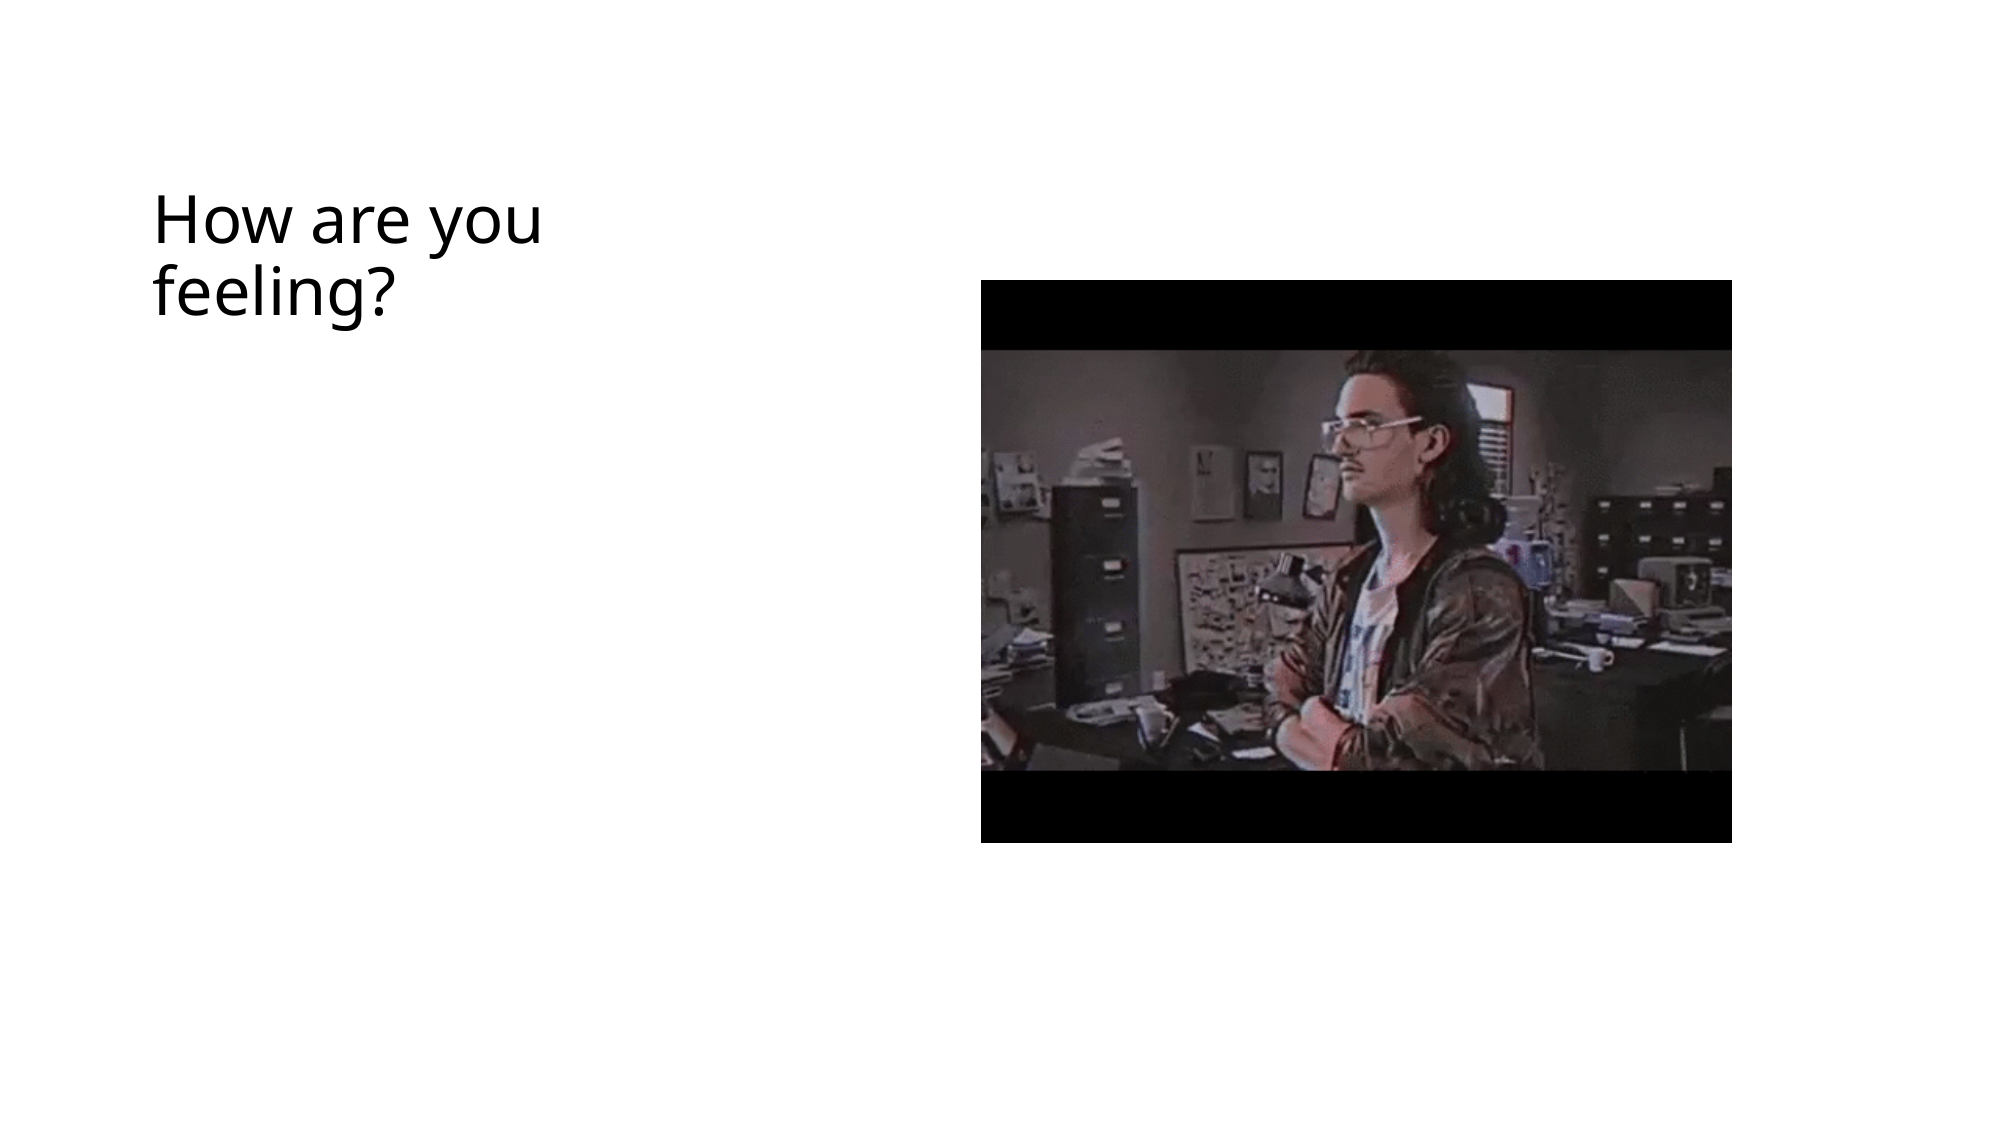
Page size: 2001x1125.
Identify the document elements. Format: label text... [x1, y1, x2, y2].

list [981, 280, 1732, 844]
title How are you feeling? [137, 75, 783, 338]
